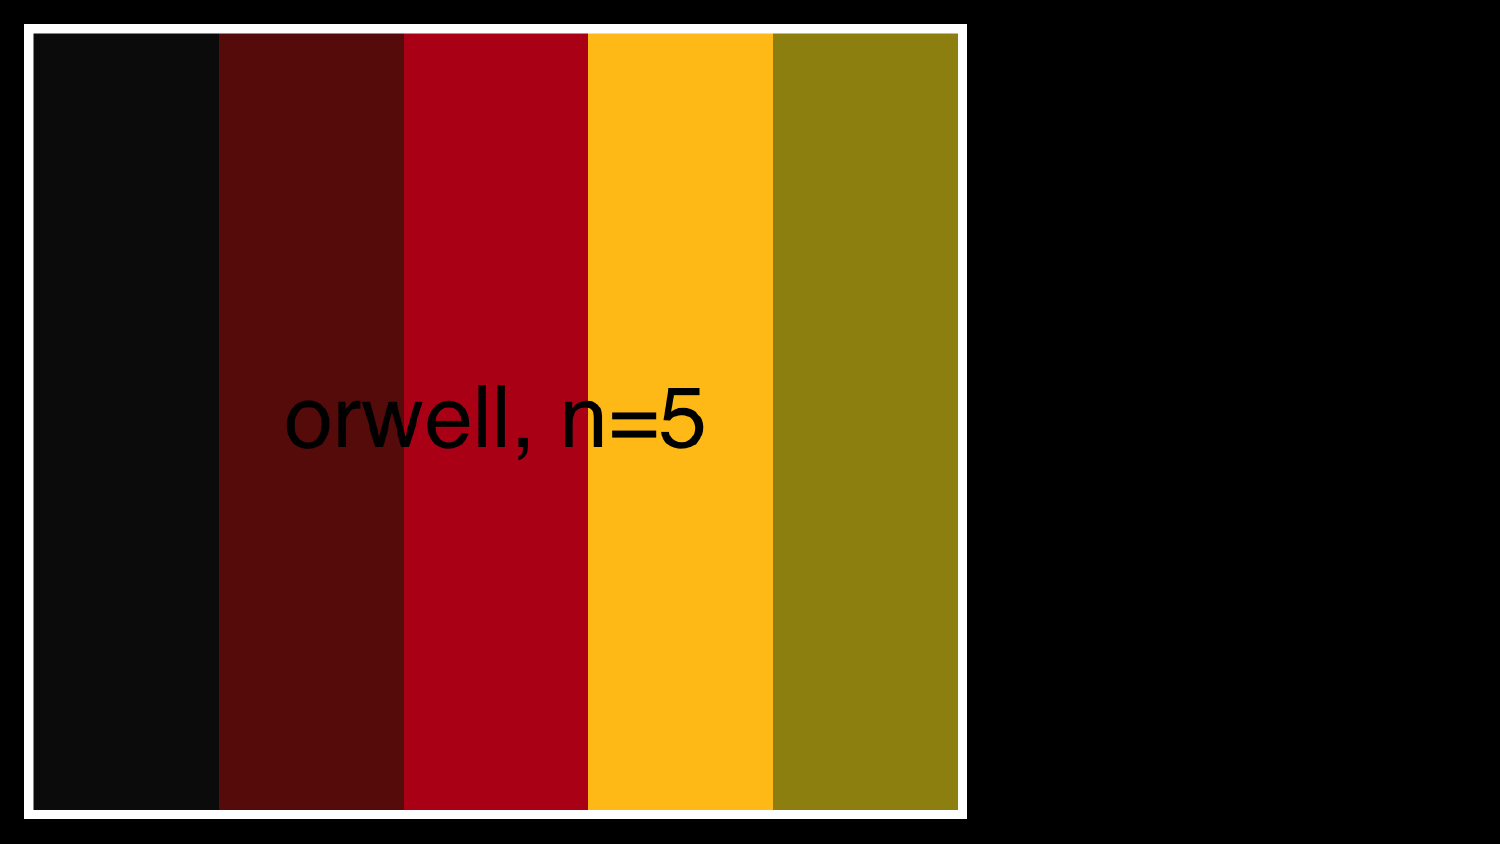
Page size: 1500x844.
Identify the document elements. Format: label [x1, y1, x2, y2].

picture [24, 24, 967, 819]
